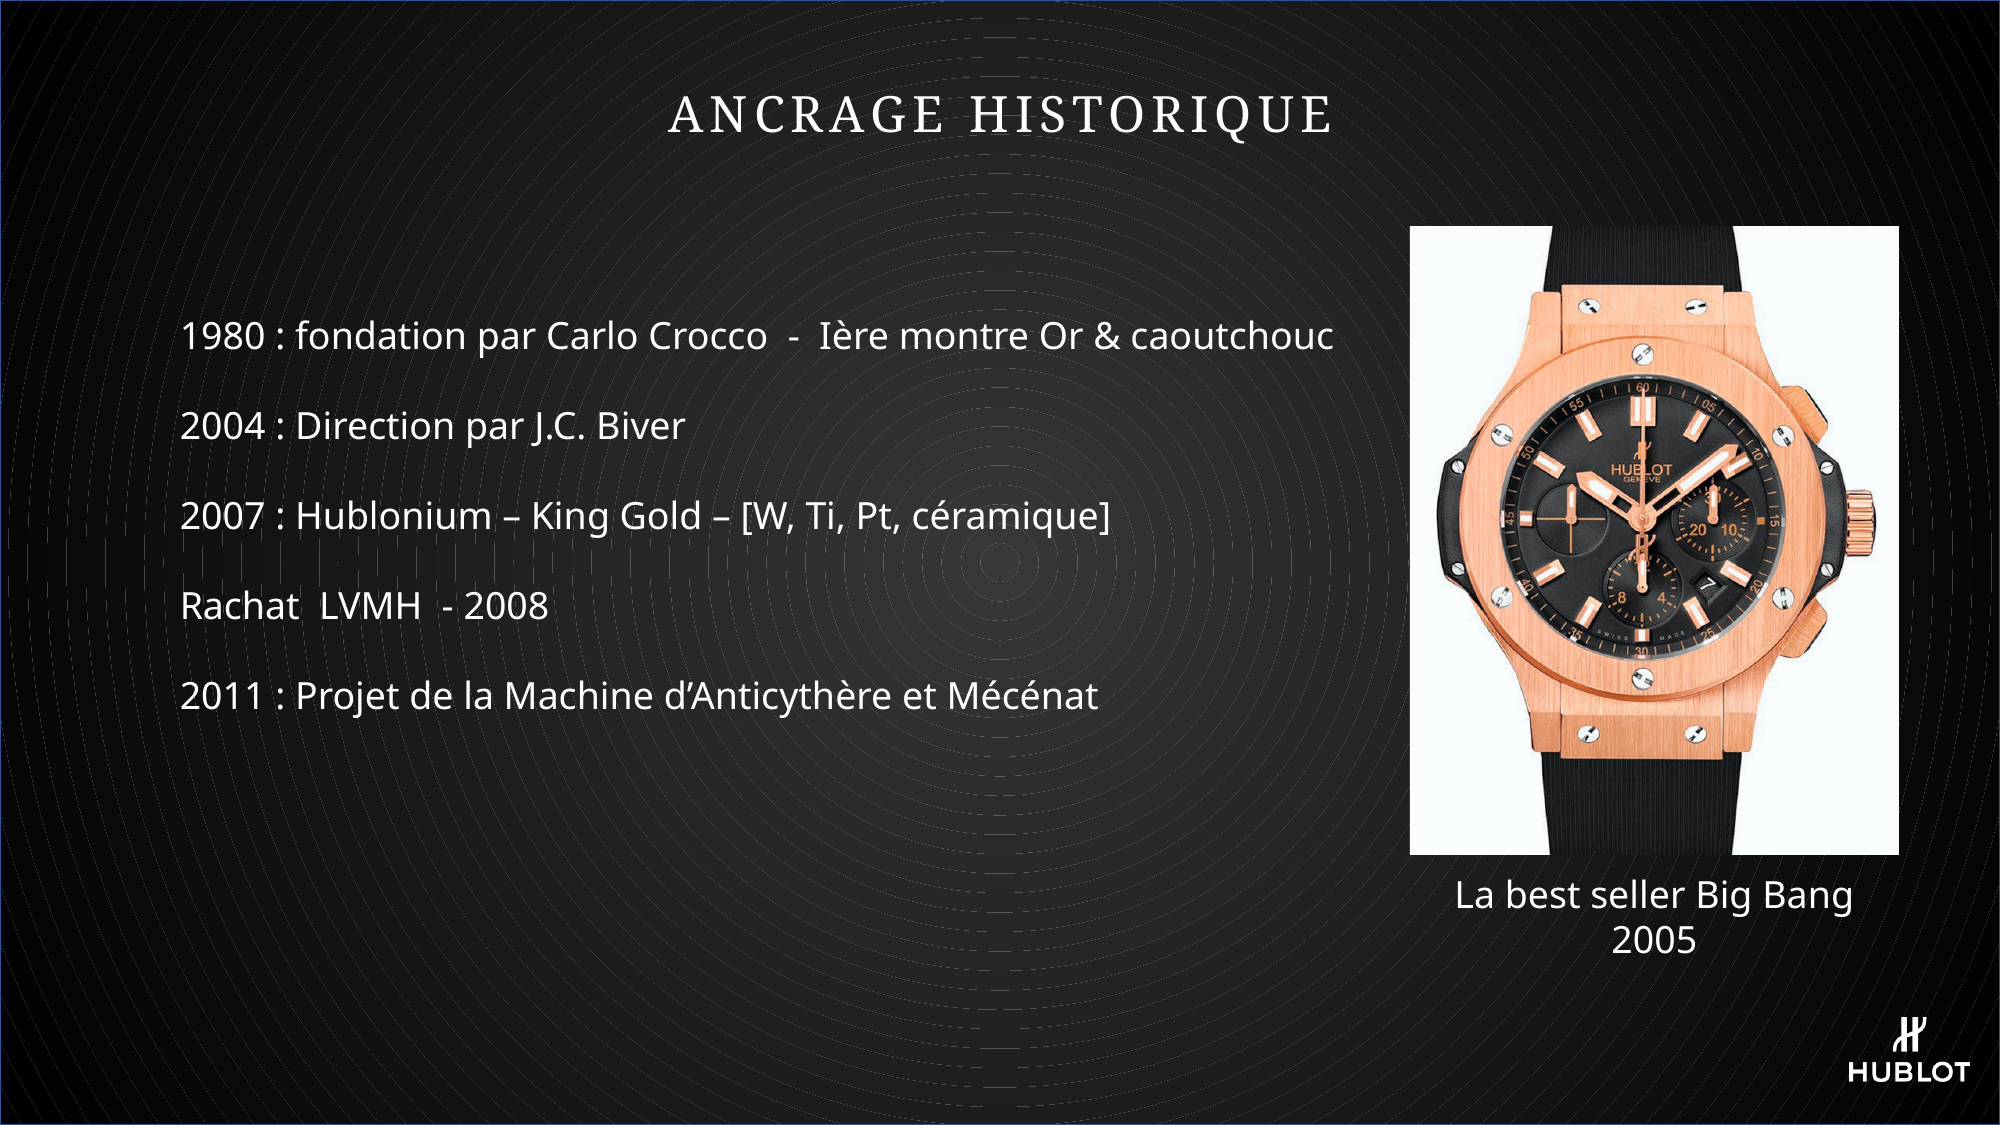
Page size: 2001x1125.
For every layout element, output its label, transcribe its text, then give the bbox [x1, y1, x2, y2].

text_box La best seller Big Bang 2005 [1399, 863, 1910, 1014]
picture [1409, 226, 1899, 855]
text_box 1980 : fondation par Carlo Crocco - Ière montre Or & caoutchouc 2004 : Direction par J.C. Biver 2007 : Hublonium – King Gold – [W, Ti, Pt, céramique] Rachat LVMH - 2008 2011 : Projet de la Machine d’Anticythère et Mécénat [165, 304, 1409, 815]
text_box ANCRAGE HISTORIQUE [150, 75, 1850, 150]
picture [1849, 1017, 1970, 1082]
text_box [0, 0, 2000, 1125]
